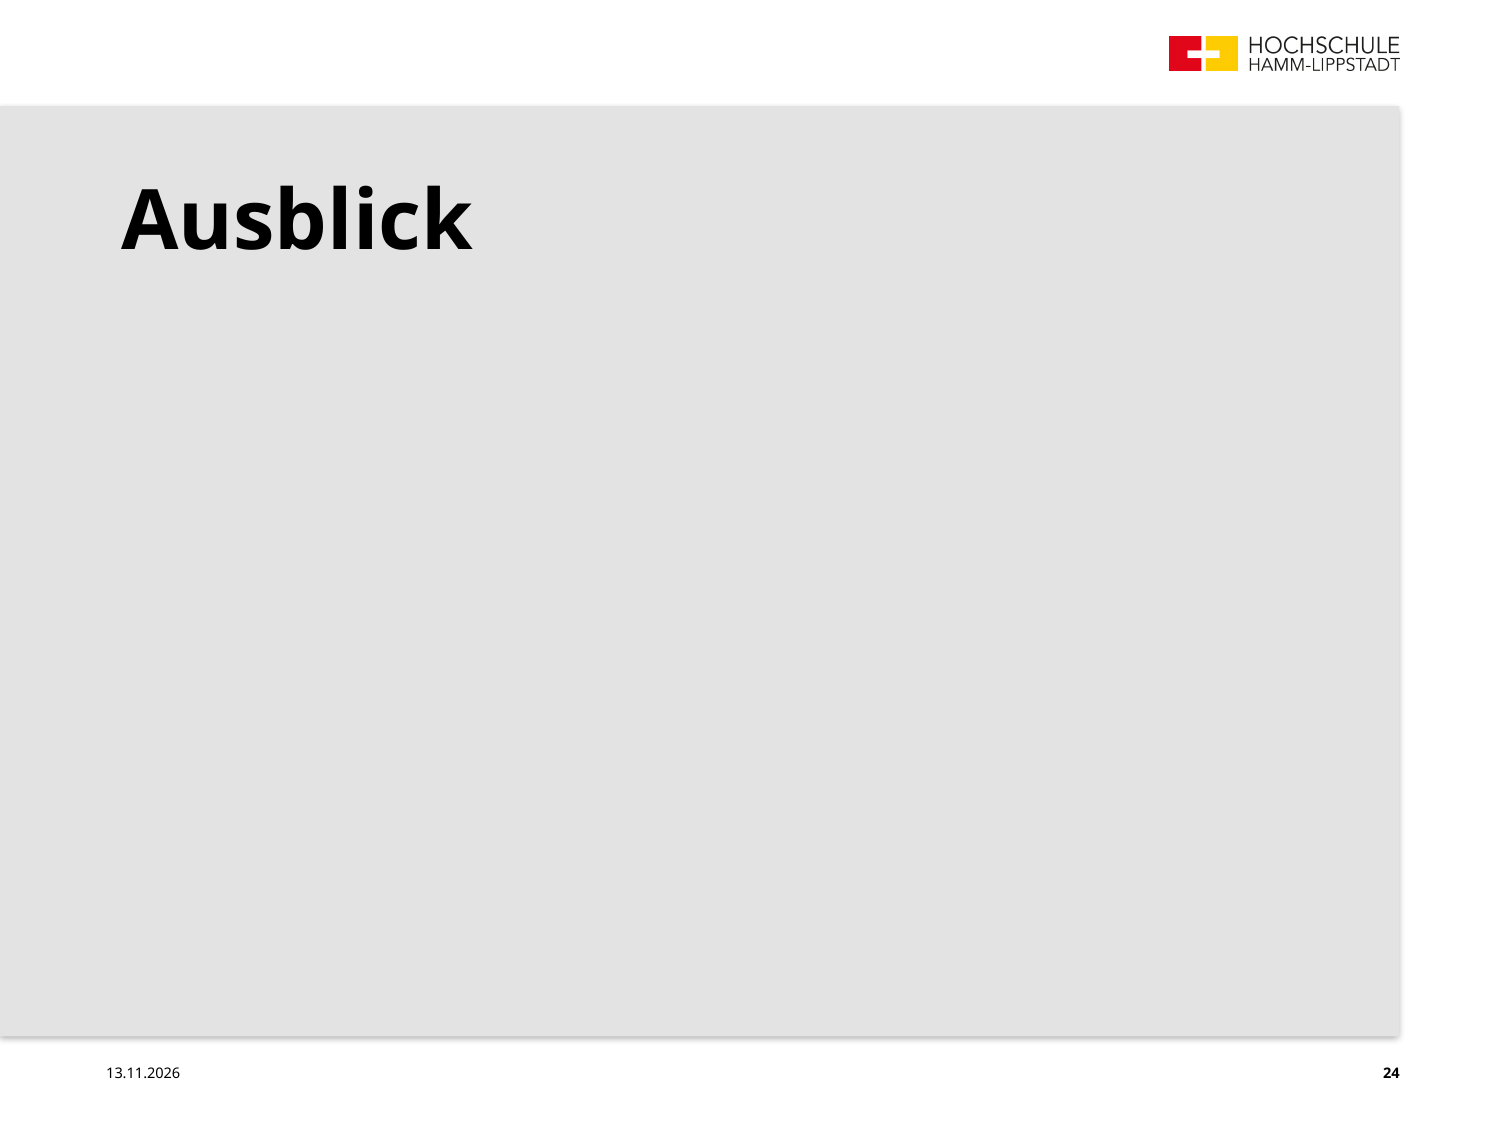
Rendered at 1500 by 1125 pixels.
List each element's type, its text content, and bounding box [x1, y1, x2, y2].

slide_number 24 [1049, 1065, 1400, 1084]
picture [1169, 36, 1400, 71]
title Ausblick [106, 122, 1366, 310]
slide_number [106, 1065, 457, 1084]
